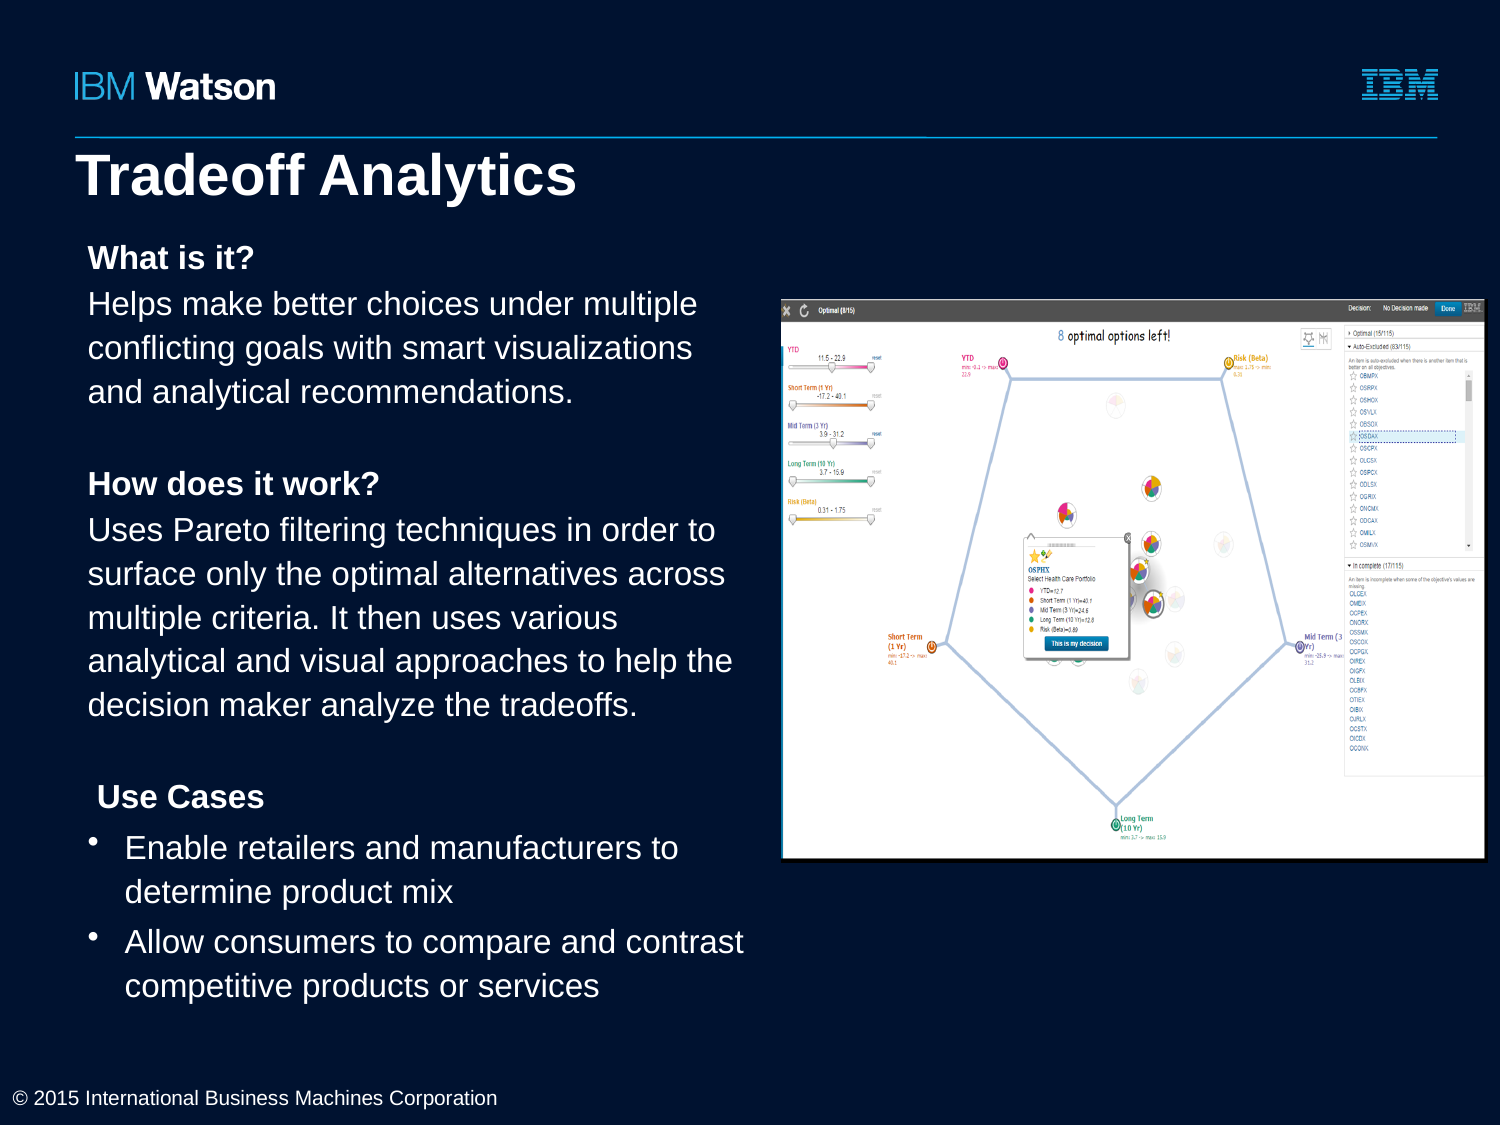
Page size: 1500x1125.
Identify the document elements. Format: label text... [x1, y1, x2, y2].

title Tradeoff Analytics [75, 137, 1425, 233]
footer © 2015 International Business Machines Corporation [12, 1084, 563, 1125]
list What is it? Helps make better choices under multiple conflicting goals with smart visualizations and analytical recommendations. How does it work? Uses Pareto filtering techniques in order to surface only the optimal alternatives across multiple criteria. It then uses various analytical and visual approaches to help the decision maker analyze the tradeoffs. Use Cases Enable retailers and manufacturers to determine product mix Allow consumers to compare and contrast competitive products or services [87, 232, 750, 975]
picture [780, 299, 1488, 863]
picture [1362, 69, 1438, 100]
picture [75, 72, 275, 100]
